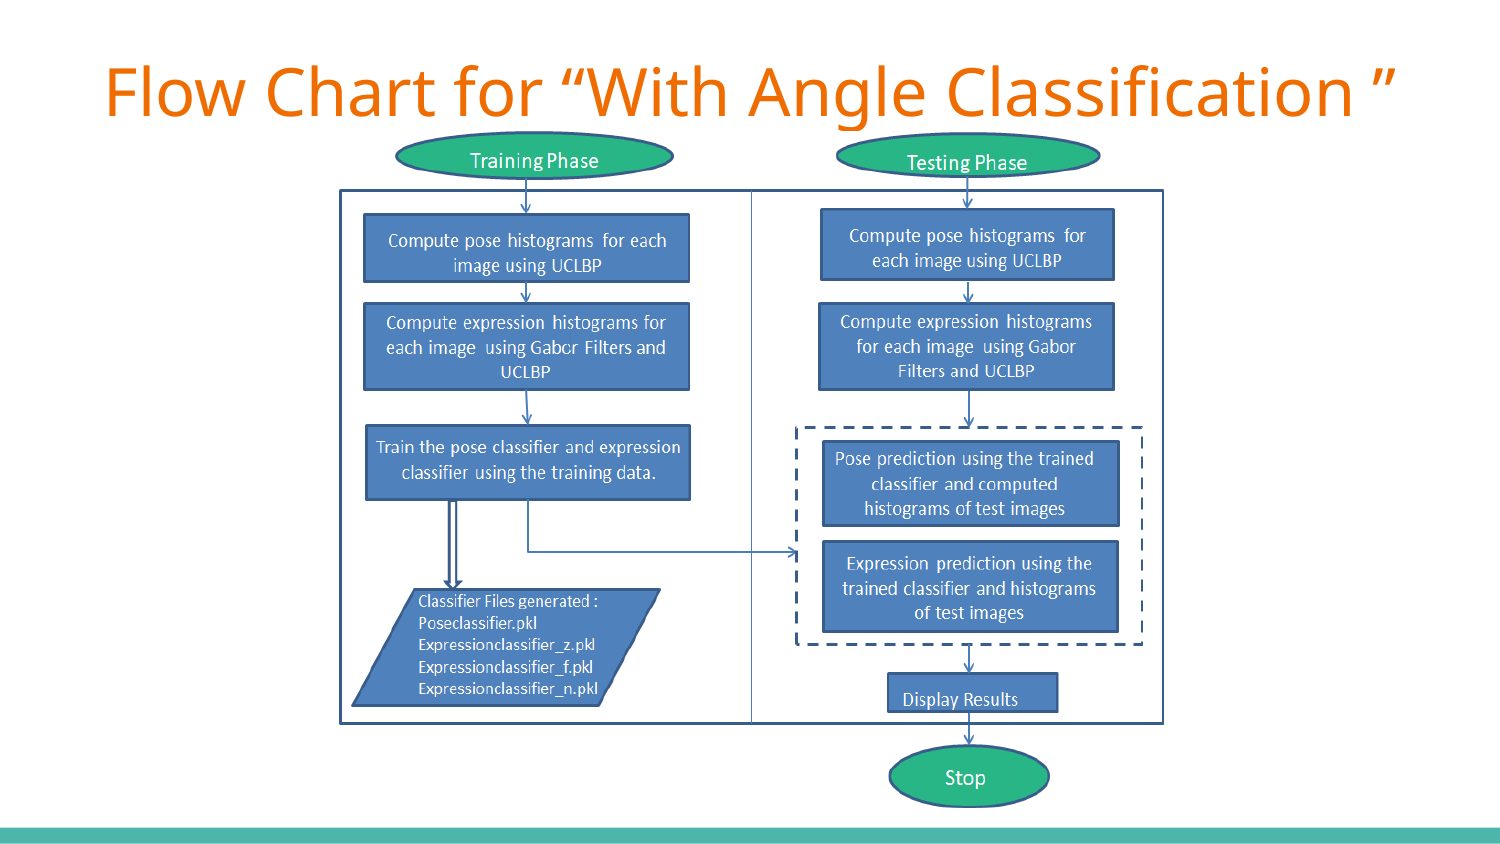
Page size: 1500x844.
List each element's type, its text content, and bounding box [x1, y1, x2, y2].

picture [338, 131, 1164, 808]
title Flow Chart for “With Angle Classification ” [21, 34, 1481, 132]
